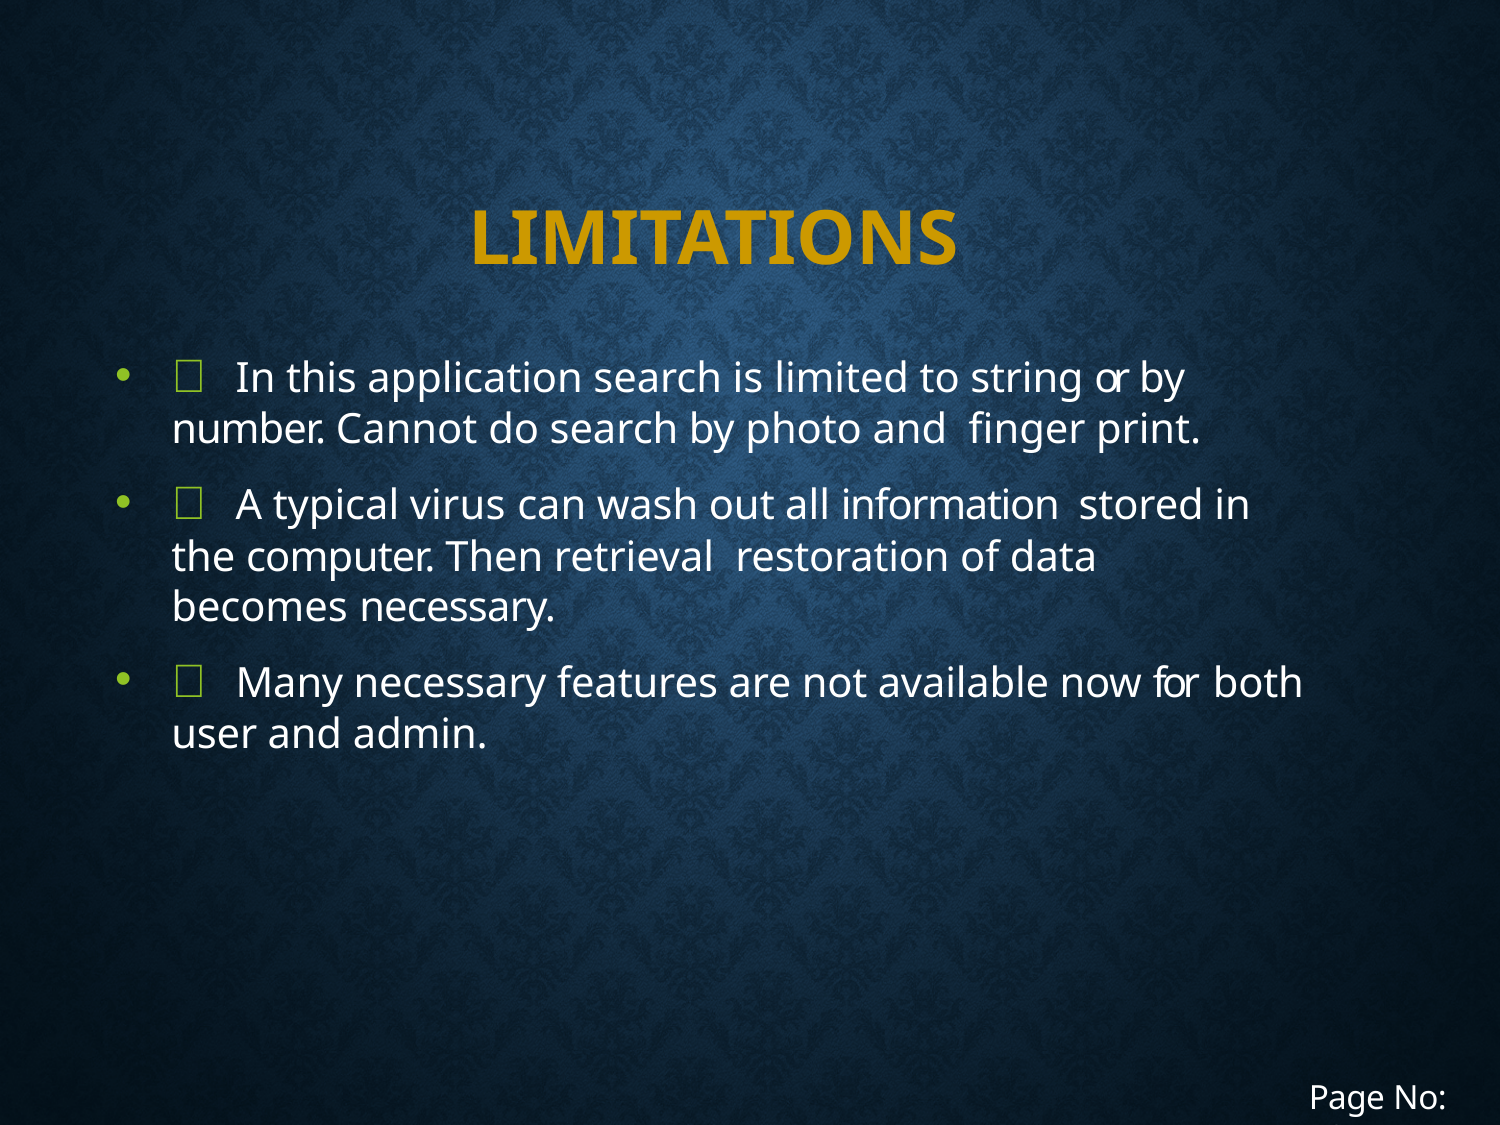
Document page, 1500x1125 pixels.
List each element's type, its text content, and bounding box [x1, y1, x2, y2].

title Limitations [262, 139, 1163, 329]
text_box Page No: 43 [1306, 1074, 1487, 1125]
list  In this application search is limited to string or by number. Cannot do search by photo and finger print.  A typical virus can wash out all information stored in the computer. Then retrieval restoration of data becomes necessary.  Many necessary features are not available now for both user and admin. [112, 343, 1387, 984]
